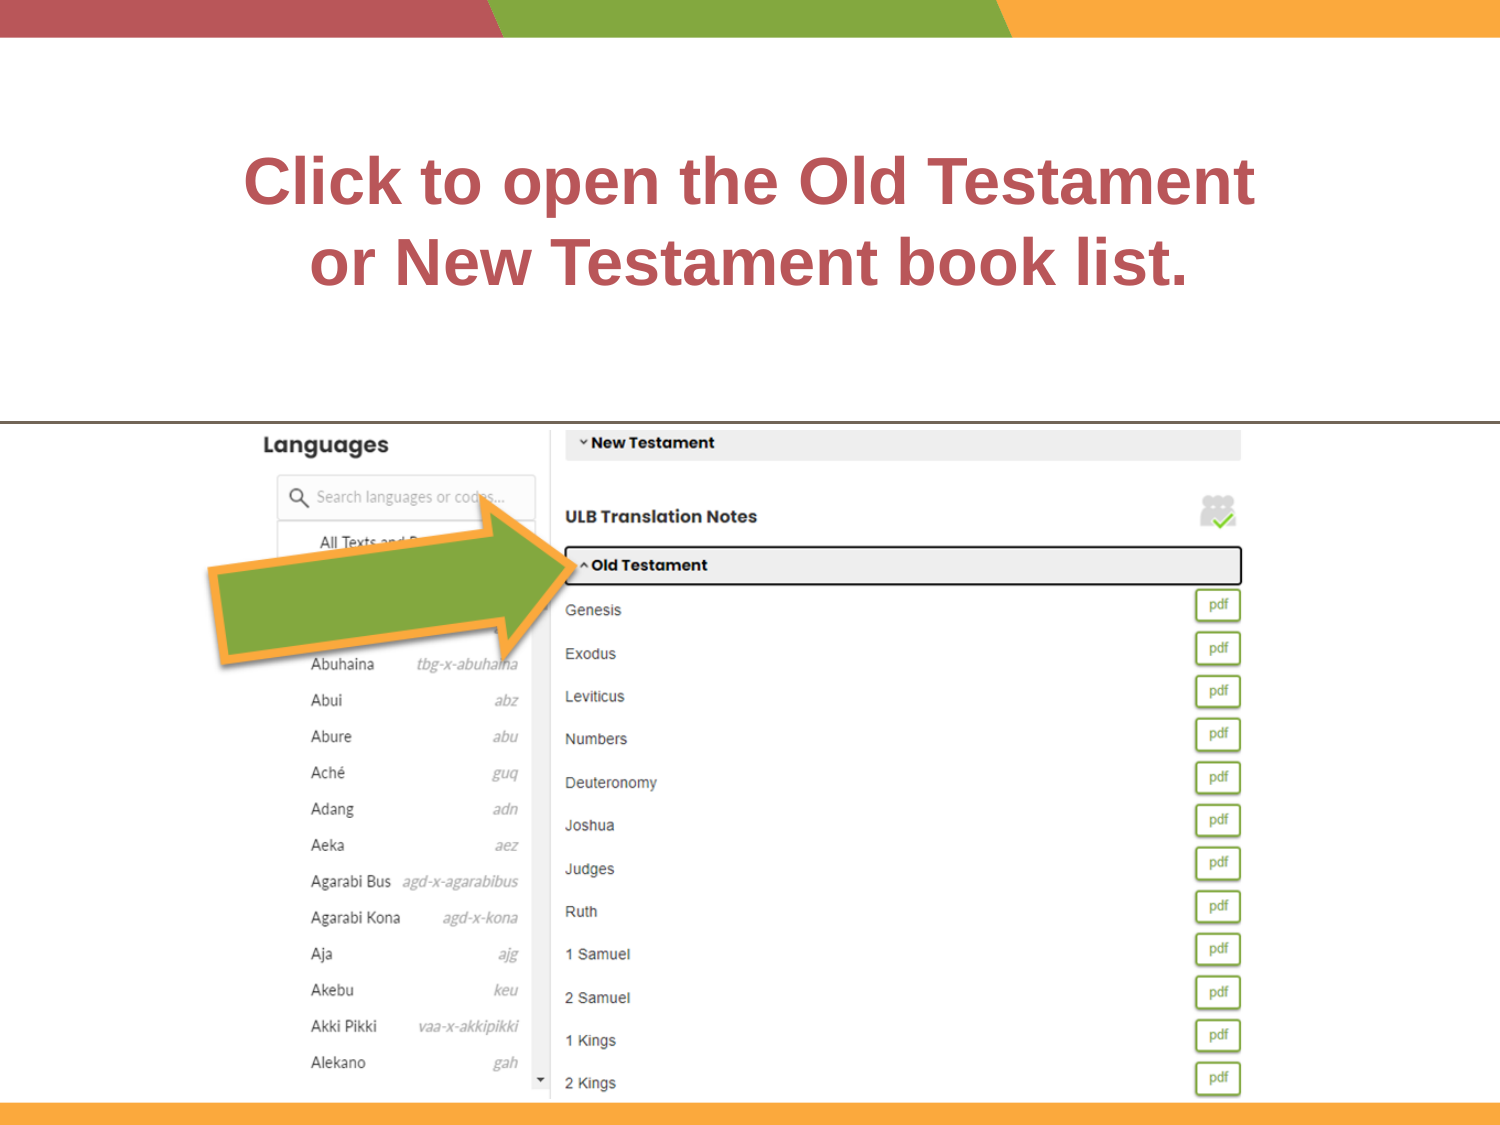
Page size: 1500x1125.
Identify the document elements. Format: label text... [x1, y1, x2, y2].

title Click to open the Old Testament or New Testament book list. [103, 130, 1397, 268]
picture [0, 430, 1500, 1099]
